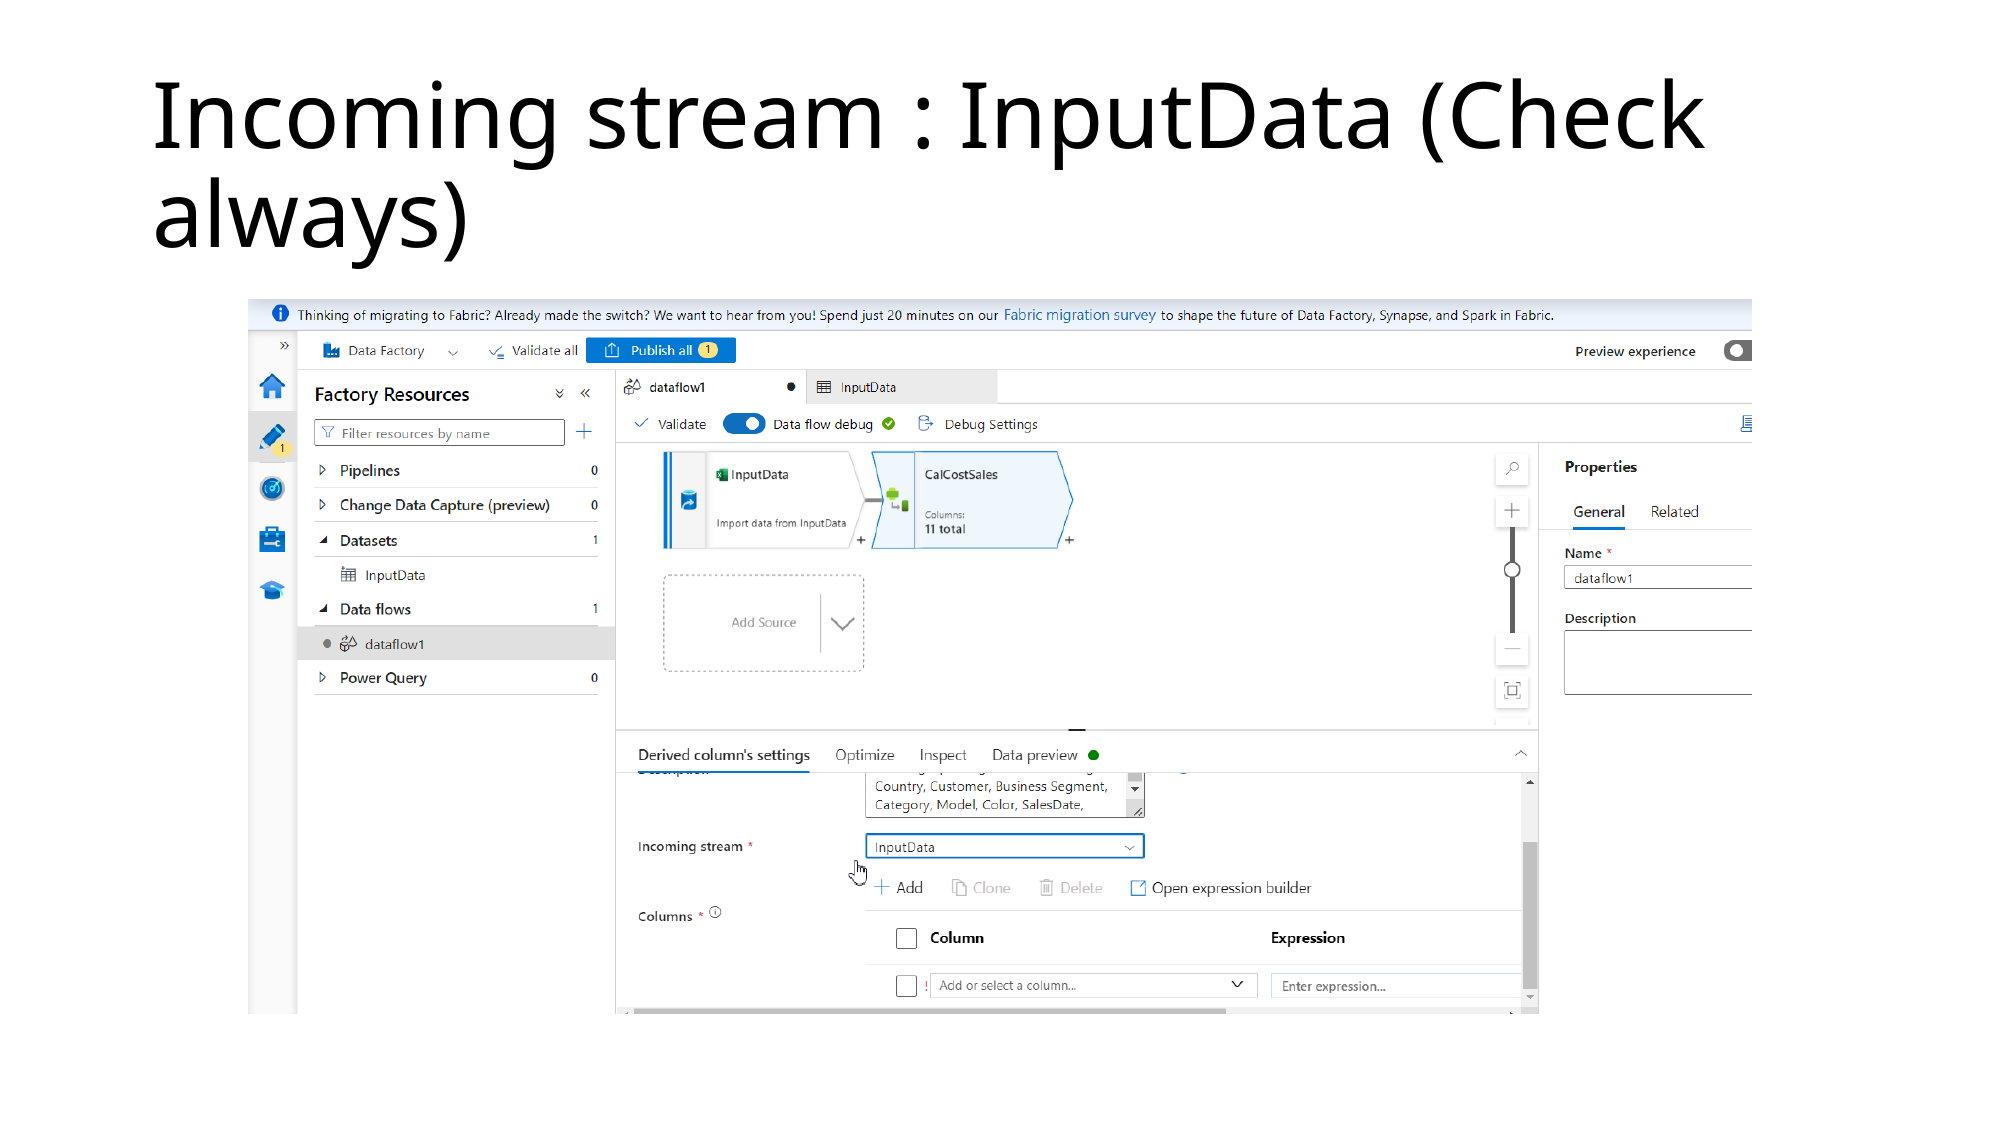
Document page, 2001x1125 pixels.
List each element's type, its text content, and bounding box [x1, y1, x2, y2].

title Incoming stream : InputData (Check always) [137, 59, 1863, 278]
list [248, 299, 1752, 1014]
